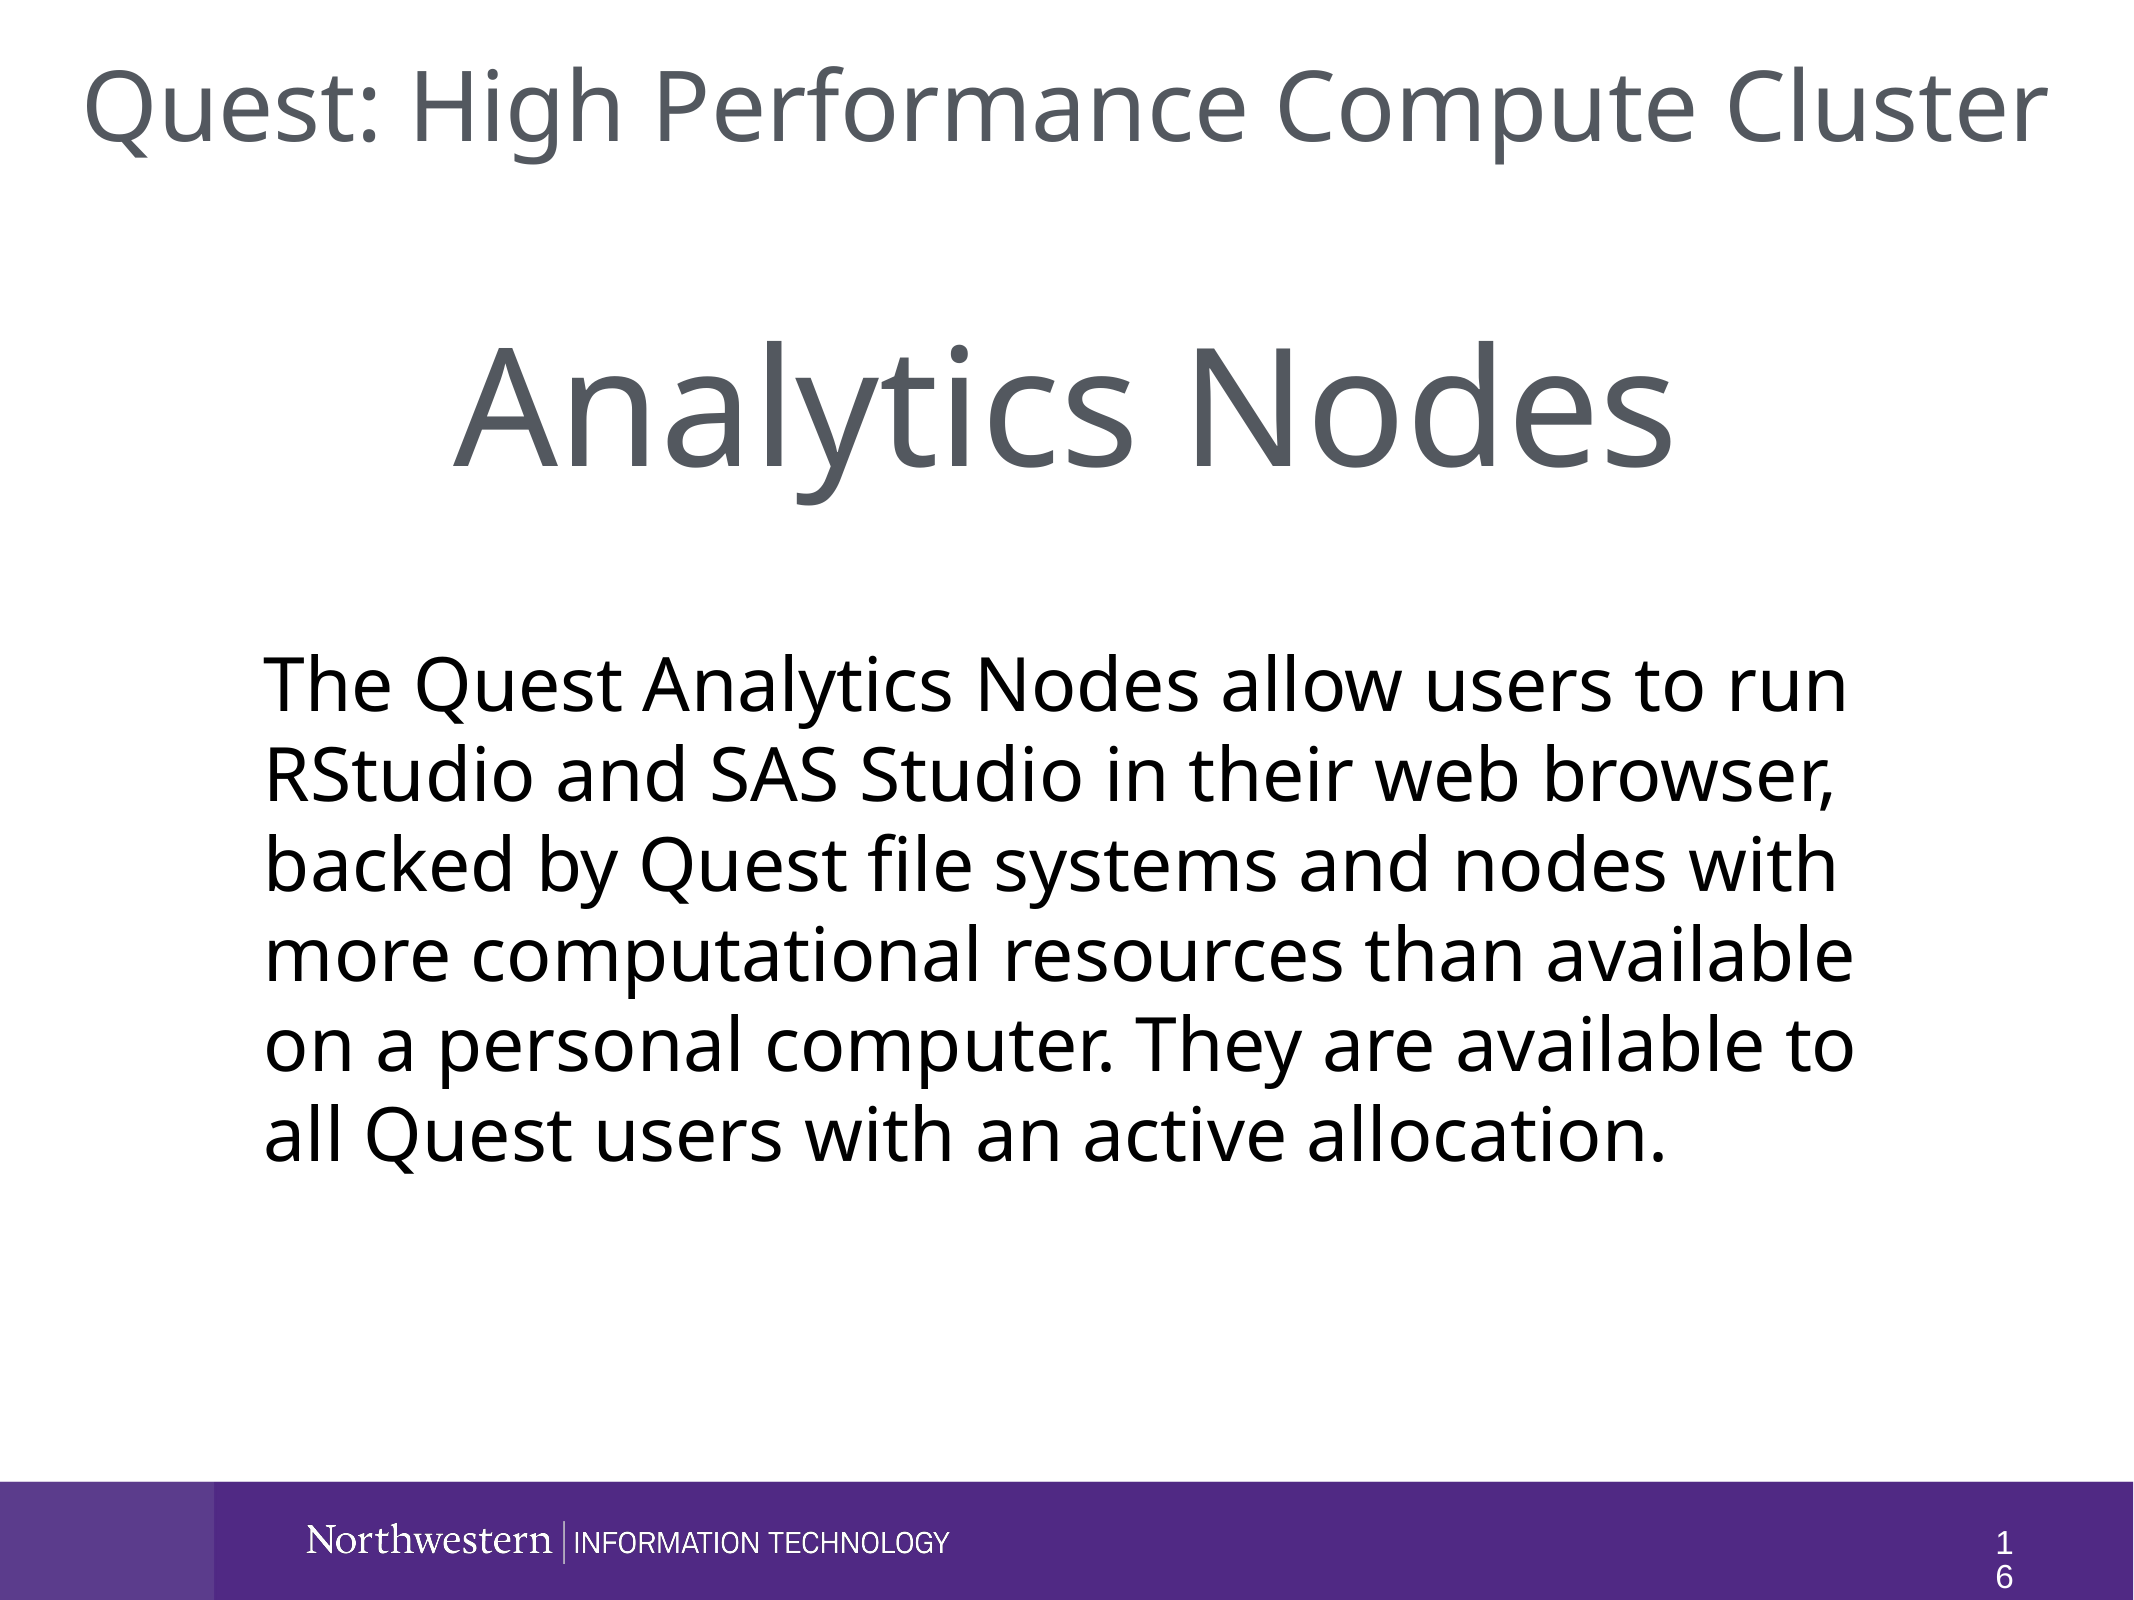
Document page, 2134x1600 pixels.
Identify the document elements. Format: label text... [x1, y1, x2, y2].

text_box Quest: High Performance Compute Cluster [73, 35, 2060, 170]
slide_number 16 [1984, 1513, 2028, 1573]
text_box Analytics Nodes [445, 293, 1688, 508]
text_box The Quest Analytics Nodes allow users to run RStudio and SAS Studio in their web browser, backed by Quest file systems and nodes with more computational resources than available on a personal computer. They are available to all Quest users with an active allocation. [255, 628, 1878, 1185]
picture [0, 0, 2134, 1600]
